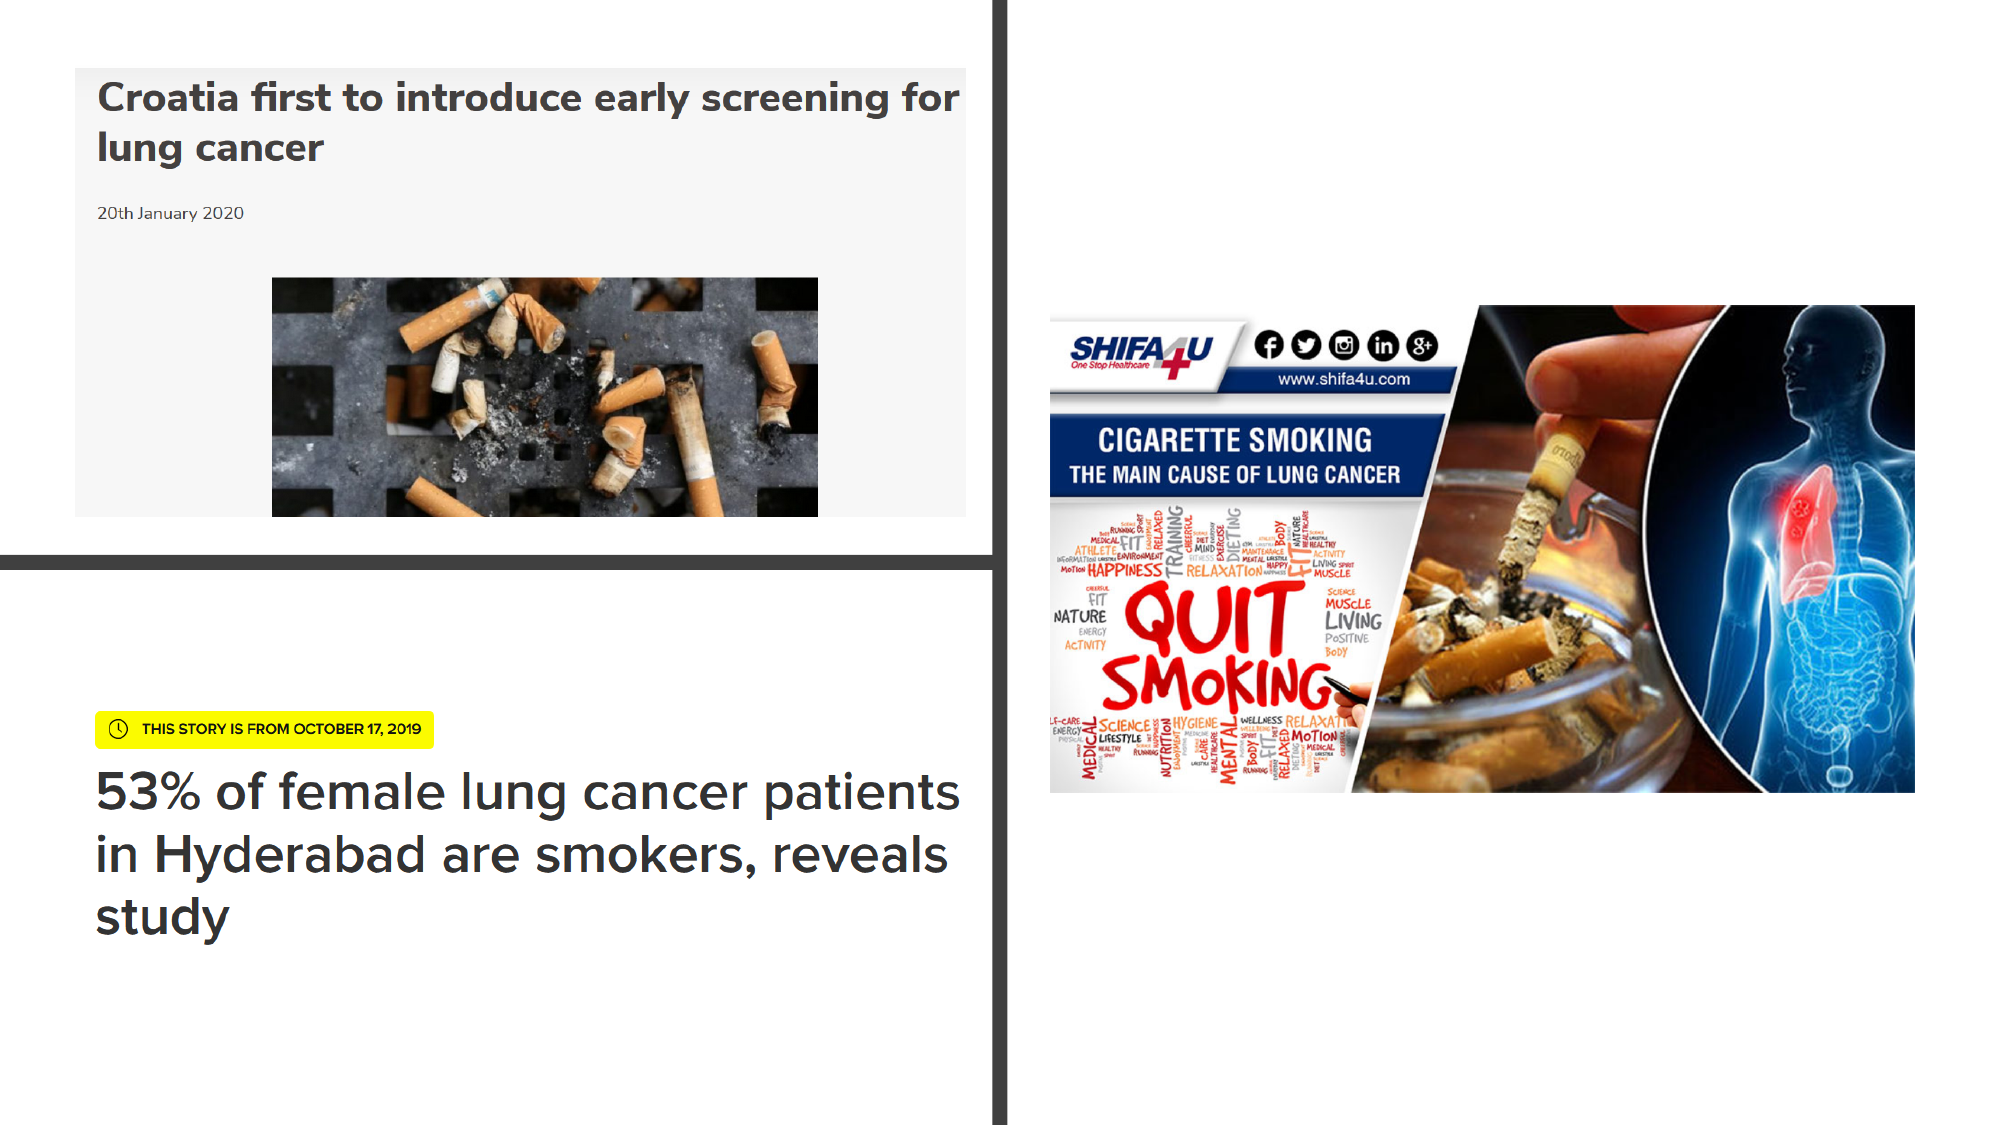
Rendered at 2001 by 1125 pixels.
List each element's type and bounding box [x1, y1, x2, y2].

text_box [991, 0, 1008, 1125]
picture [74, 65, 966, 517]
picture [1034, 305, 1925, 796]
picture [74, 691, 966, 953]
text_box [0, 554, 1006, 571]
